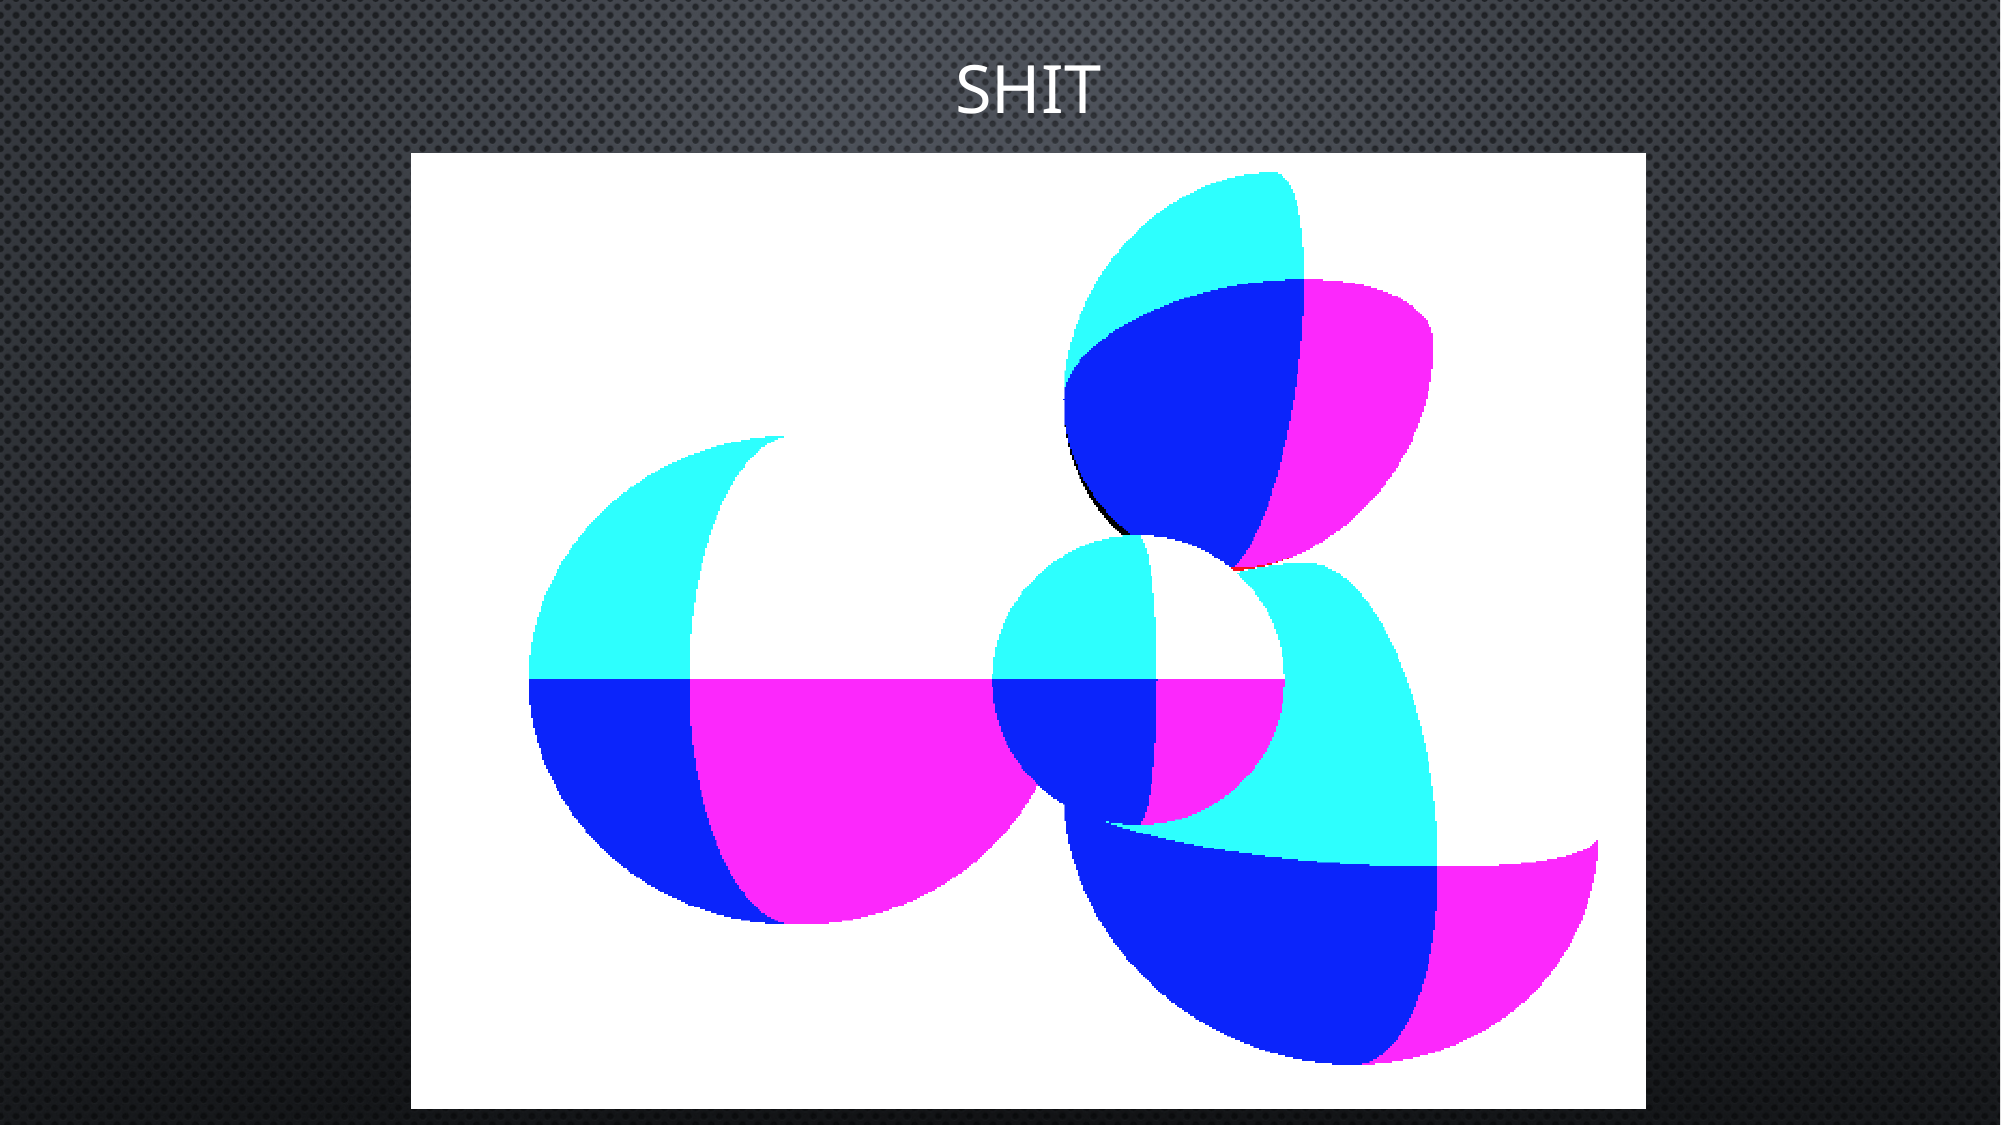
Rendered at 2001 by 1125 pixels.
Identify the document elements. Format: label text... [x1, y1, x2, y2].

title SHIT [339, 19, 1718, 154]
picture [411, 153, 1646, 1110]
